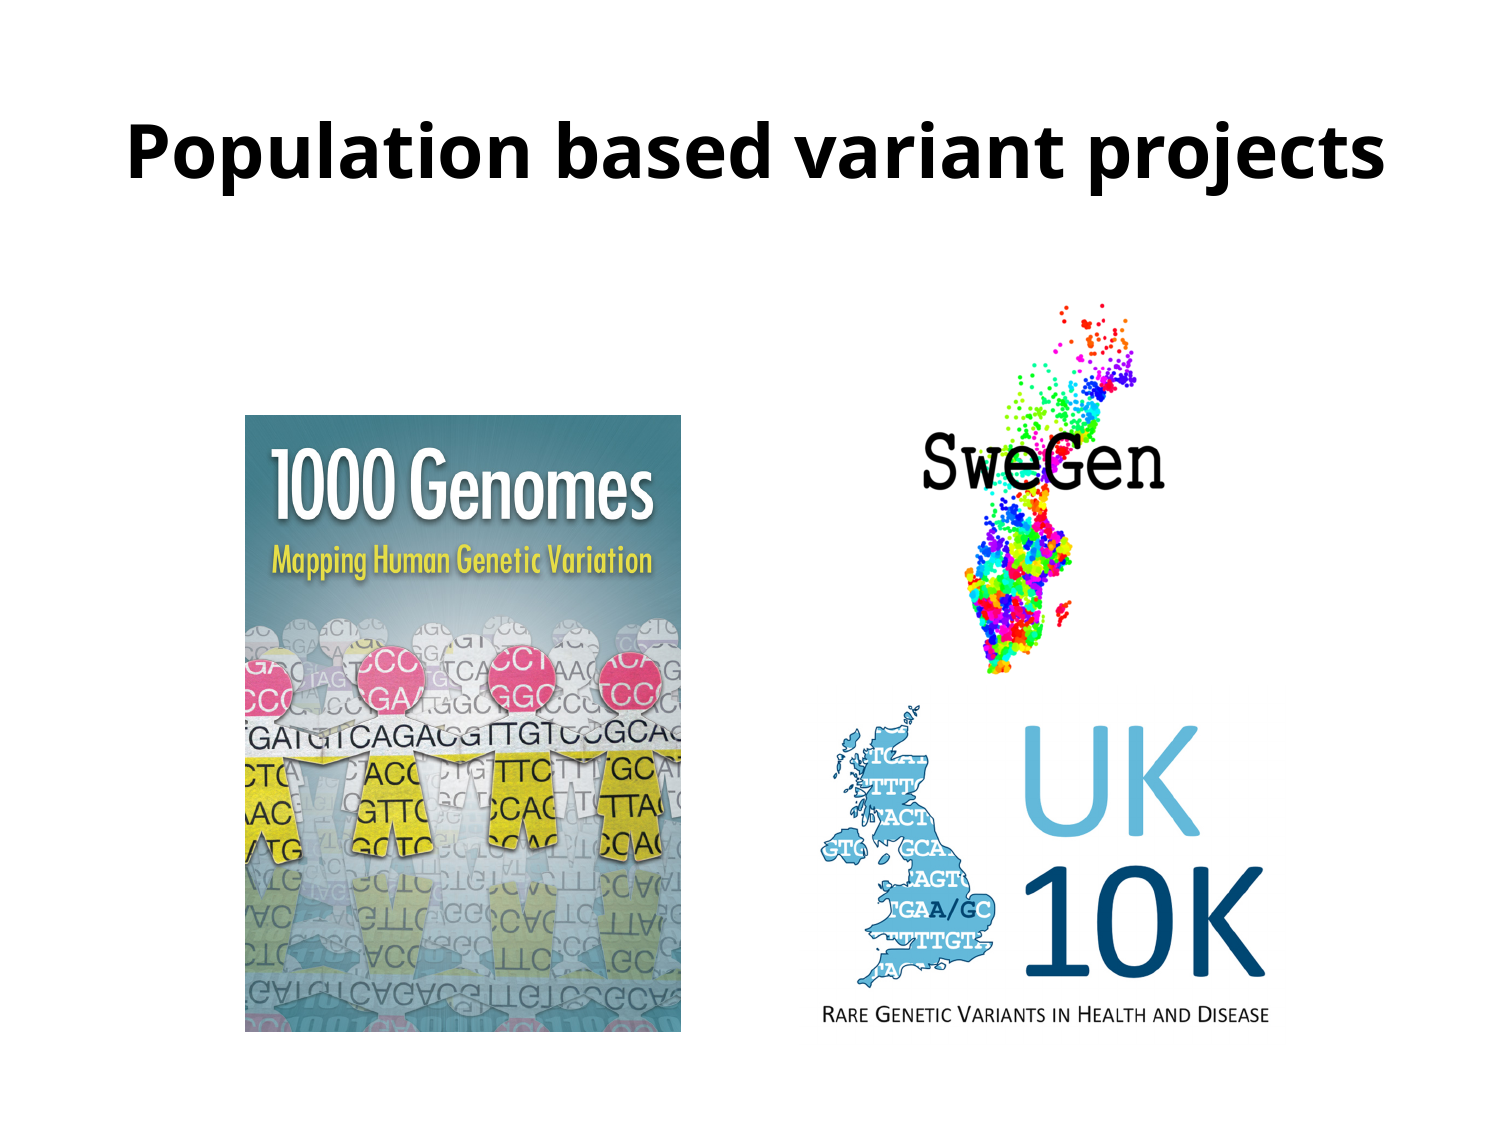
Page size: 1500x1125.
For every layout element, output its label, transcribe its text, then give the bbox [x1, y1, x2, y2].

picture [245, 414, 681, 1032]
picture [799, 291, 1286, 1045]
title Population based variant projects [109, 96, 1404, 219]
